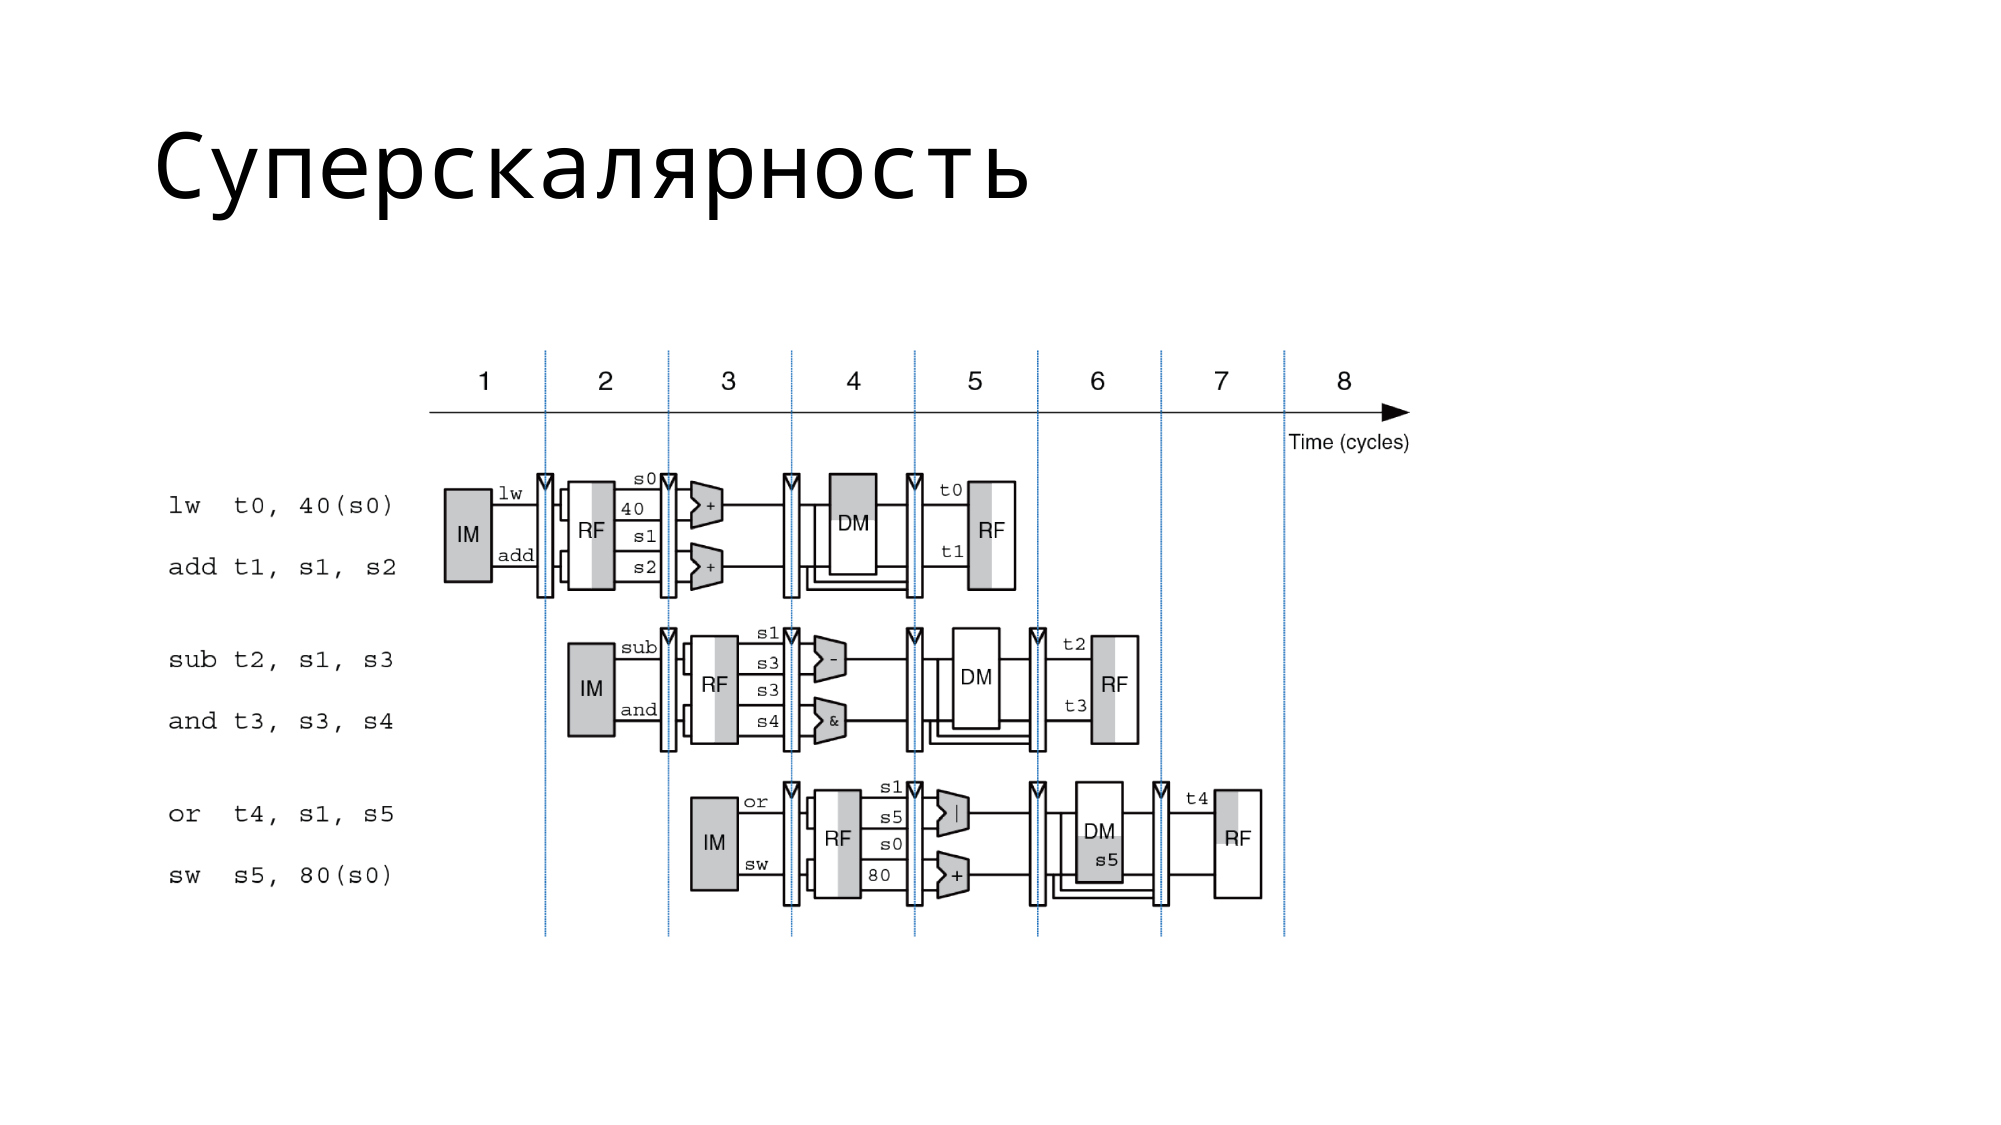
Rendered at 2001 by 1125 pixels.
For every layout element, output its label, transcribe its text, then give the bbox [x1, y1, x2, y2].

picture [137, 336, 1424, 947]
title Суперскалярность [137, 59, 1863, 278]
